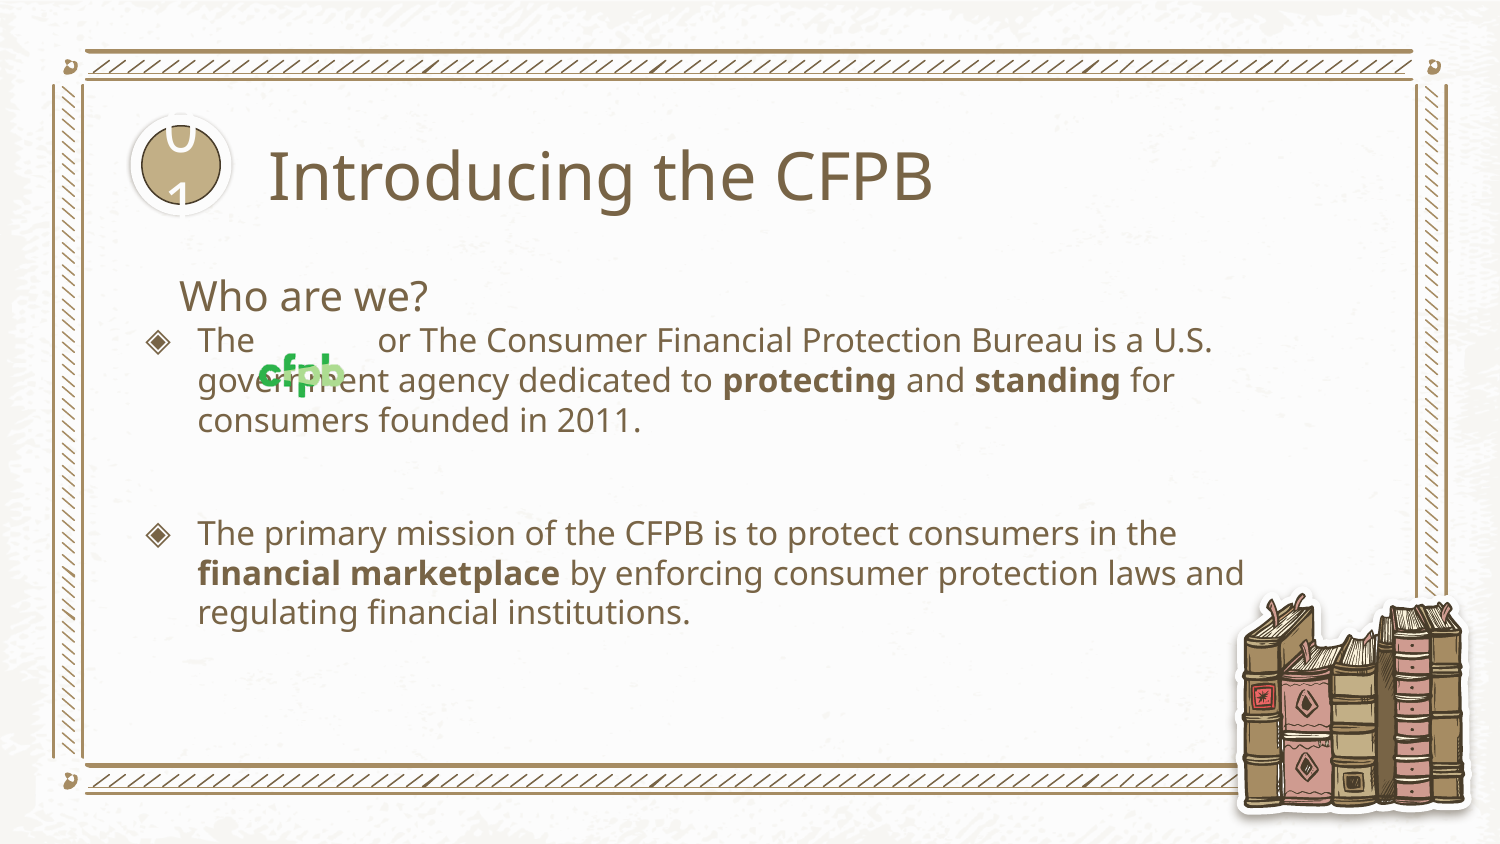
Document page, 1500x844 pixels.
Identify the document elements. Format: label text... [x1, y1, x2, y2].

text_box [1234, 585, 1473, 815]
text_box Who are we? [130, 254, 477, 335]
picture [241, 313, 361, 437]
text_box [130, 114, 232, 216]
text_box Introducing the CFPB [107, 119, 1097, 242]
text_box The or The Consumer Financial Protection Bureau is a U.S. government agency dedicated to protecting and standing for consumers founded in 2011. The primary mission of the CFPB is to protect consumers in the financial marketplace by enforcing consumer protection laws and regulating financial institutions. [107, 305, 1332, 685]
